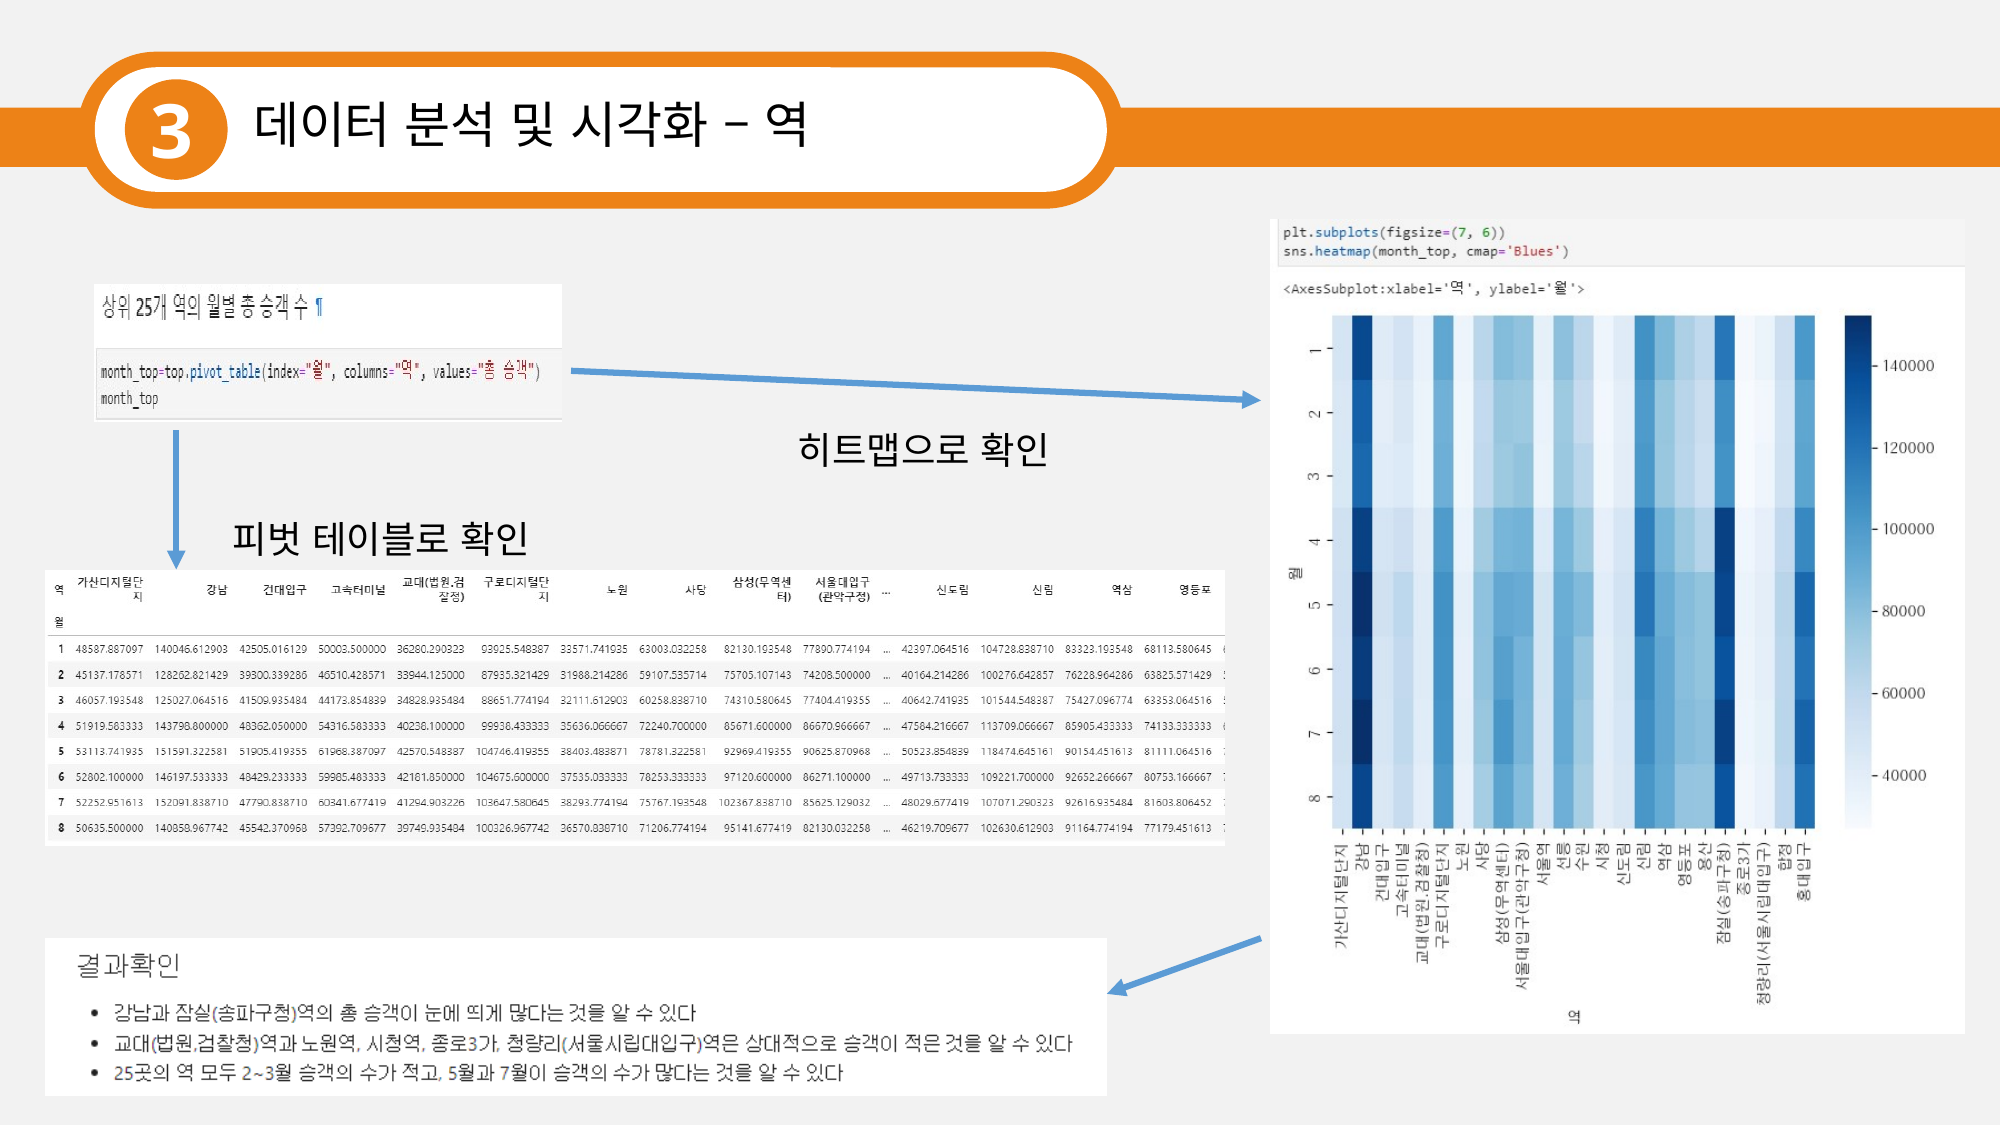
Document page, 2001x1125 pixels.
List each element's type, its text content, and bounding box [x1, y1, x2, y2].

text_box [0, 107, 85, 168]
text_box 3 [135, 76, 217, 182]
text_box 히트맵으로 확인 [783, 419, 1065, 480]
text_box [1117, 107, 2000, 168]
picture [1270, 219, 1965, 1034]
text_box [1106, 938, 1261, 994]
text_box [217, 97, 229, 162]
text_box 데이터 분석 및 시각화 – 역 [238, 85, 1055, 161]
text_box [93, 66, 1108, 193]
text_box [123, 97, 135, 162]
text_box [76, 50, 1126, 210]
picture [45, 570, 1225, 846]
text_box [571, 370, 1261, 401]
text_box 피벗 테이블로 확인 [218, 508, 545, 569]
picture [45, 938, 1107, 1096]
picture [94, 284, 562, 422]
